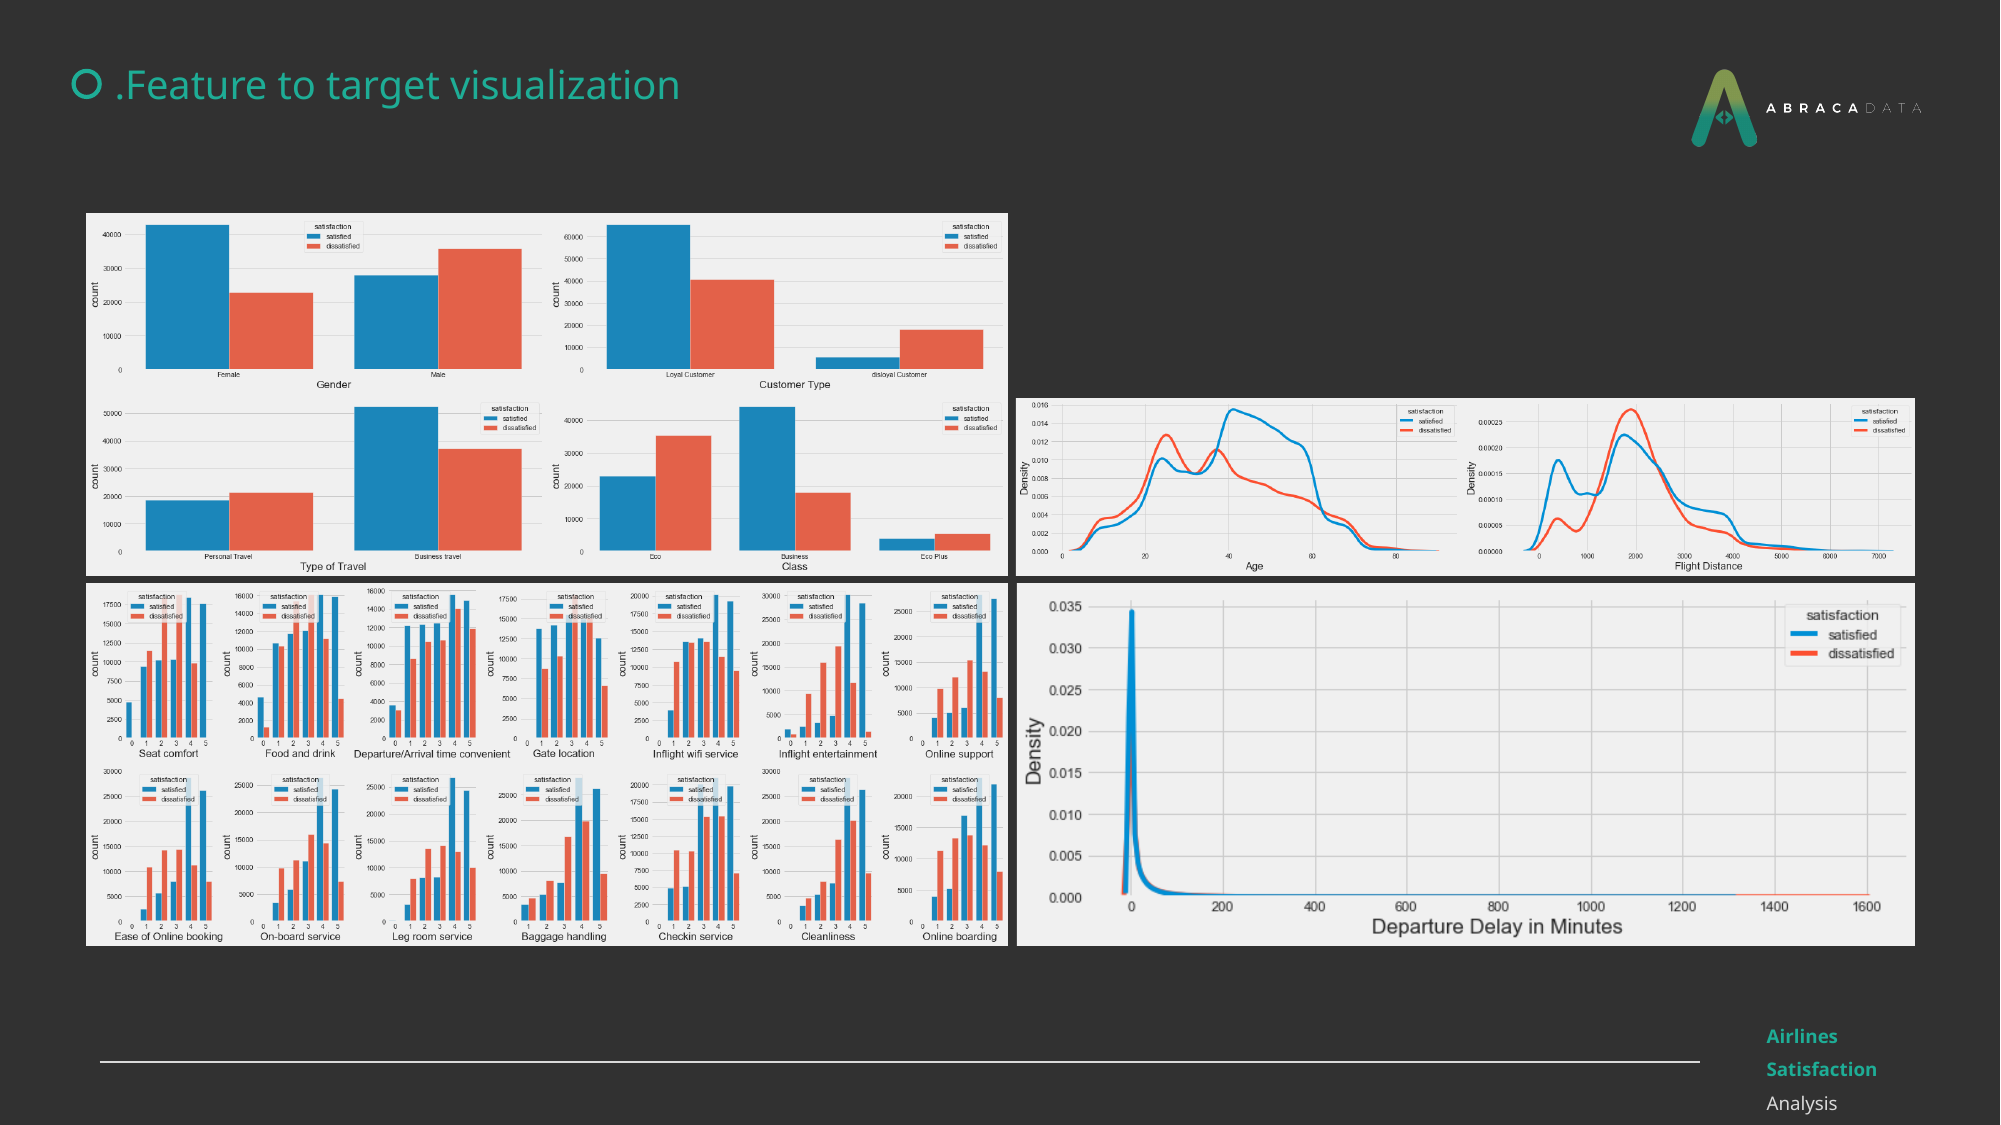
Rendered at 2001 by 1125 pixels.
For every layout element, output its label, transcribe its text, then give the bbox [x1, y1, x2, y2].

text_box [86, 213, 1915, 946]
text_box Airlines Satisfaction Analysis [1751, 1005, 1941, 1122]
text_box [72, 69, 99, 99]
text_box .Feature to target visualization [99, 52, 1000, 116]
picture [1685, 36, 1941, 180]
